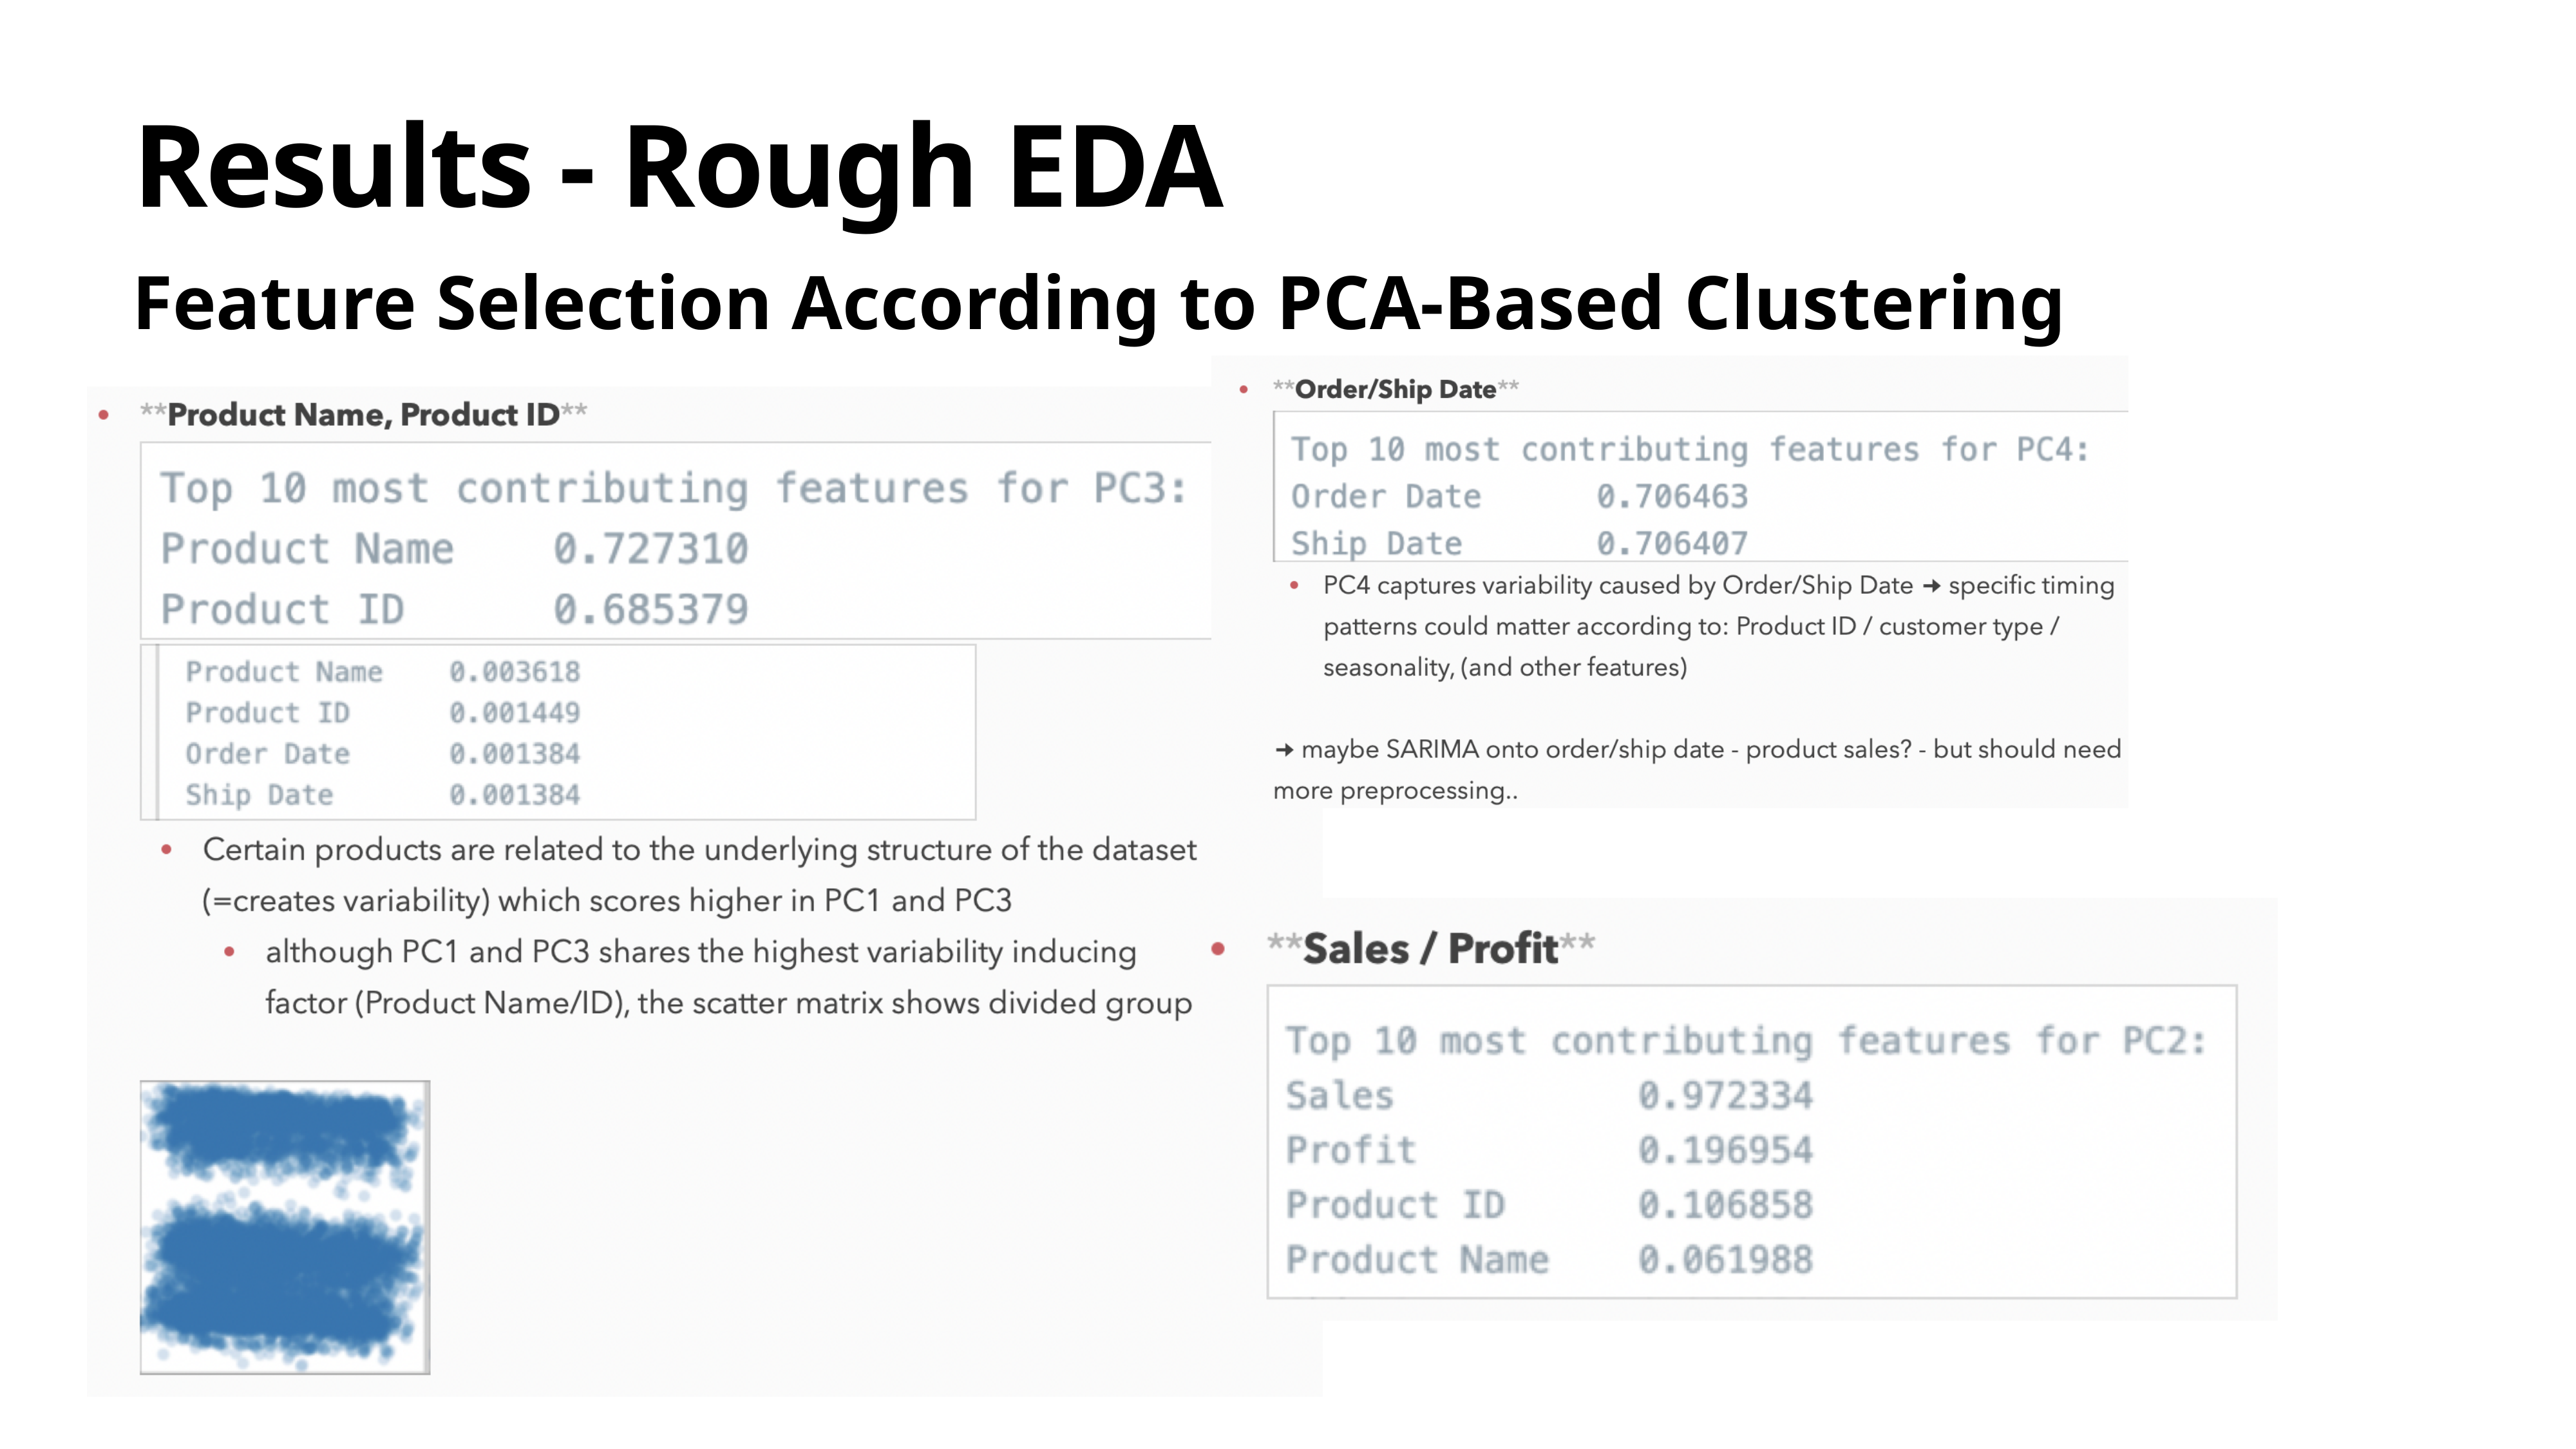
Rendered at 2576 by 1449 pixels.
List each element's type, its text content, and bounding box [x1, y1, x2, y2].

picture [87, 355, 2278, 1397]
list Feature Selection According to PCA-Based Clustering [127, 250, 2449, 350]
title Results - Rough EDA [127, 113, 2449, 250]
